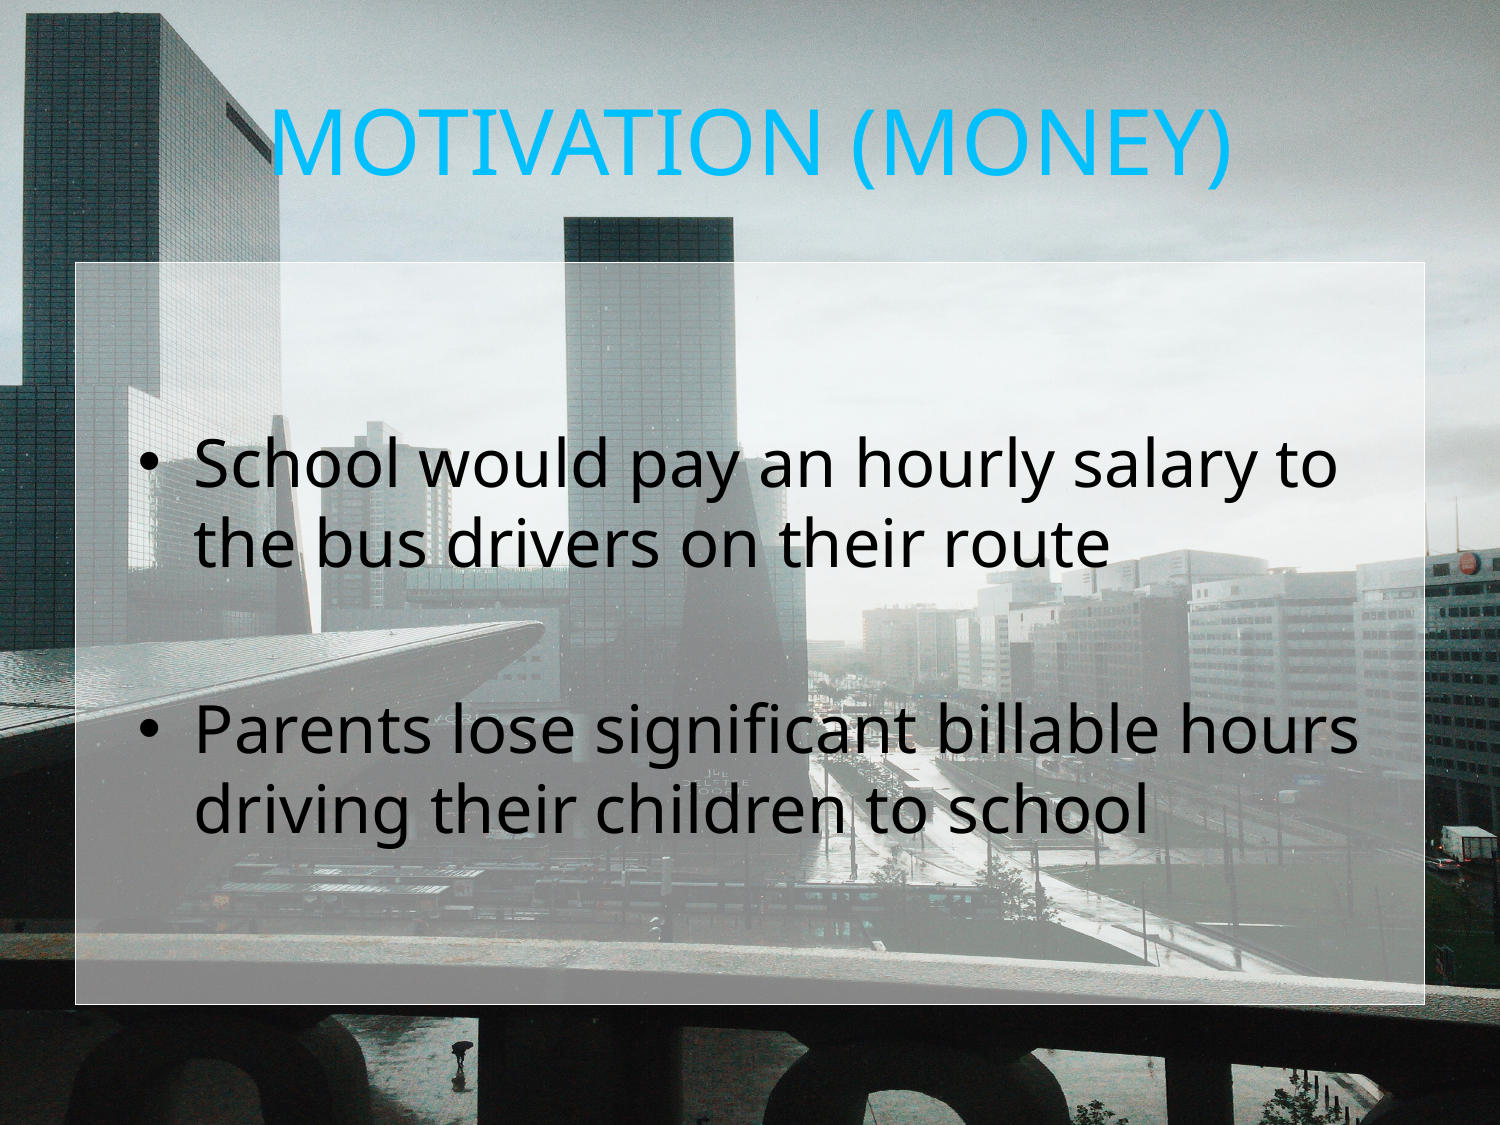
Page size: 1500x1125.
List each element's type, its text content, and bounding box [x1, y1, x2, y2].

picture [0, 0, 1500, 1125]
title MOTIVATION (MONEY) [75, 45, 1425, 233]
list School would pay an hourly salary to the bus drivers on their route Parents lose significant billable hours driving their children to school [75, 262, 1425, 1005]
